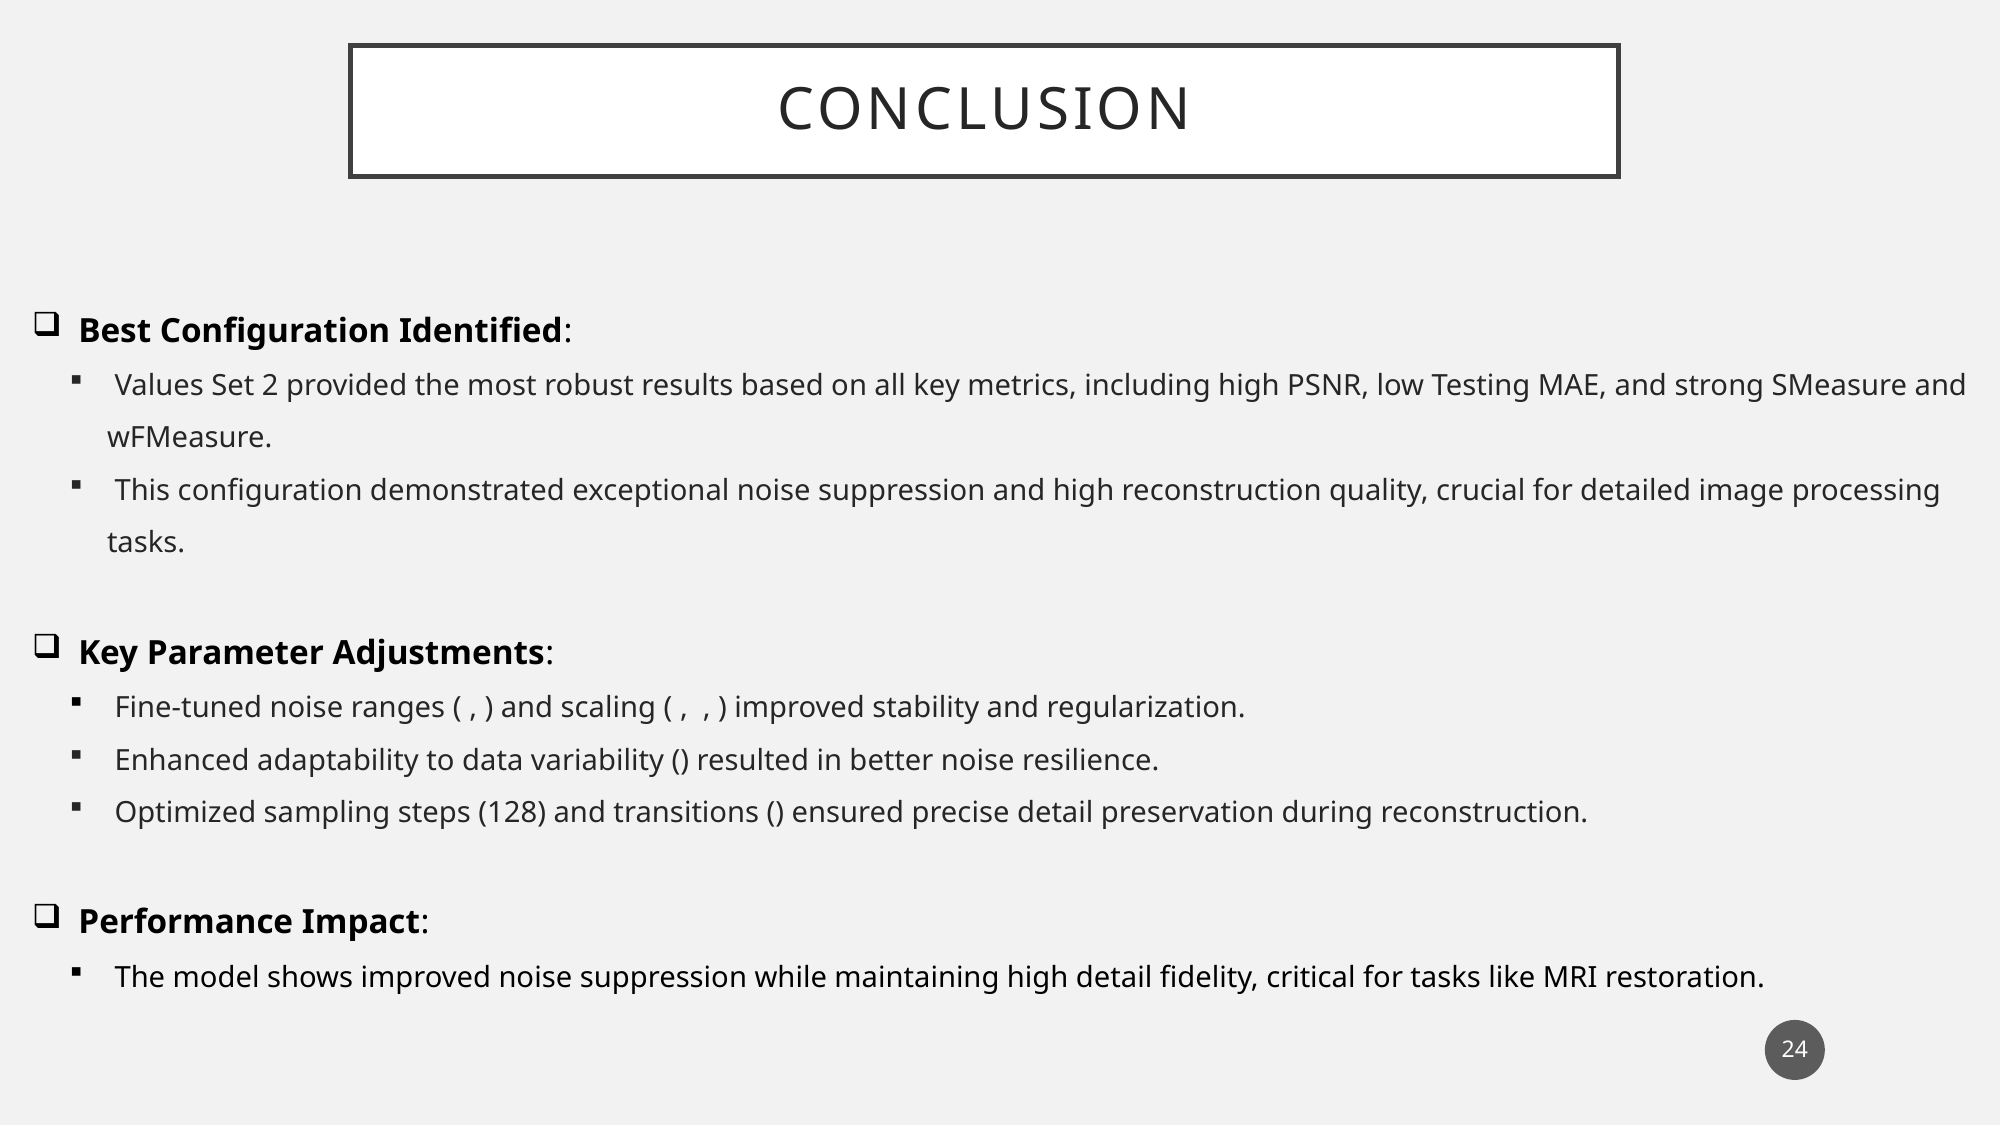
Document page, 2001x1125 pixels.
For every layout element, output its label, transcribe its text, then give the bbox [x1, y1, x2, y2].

title conclusion [348, 43, 1621, 179]
slide_number 24 [1764, 1019, 1825, 1080]
